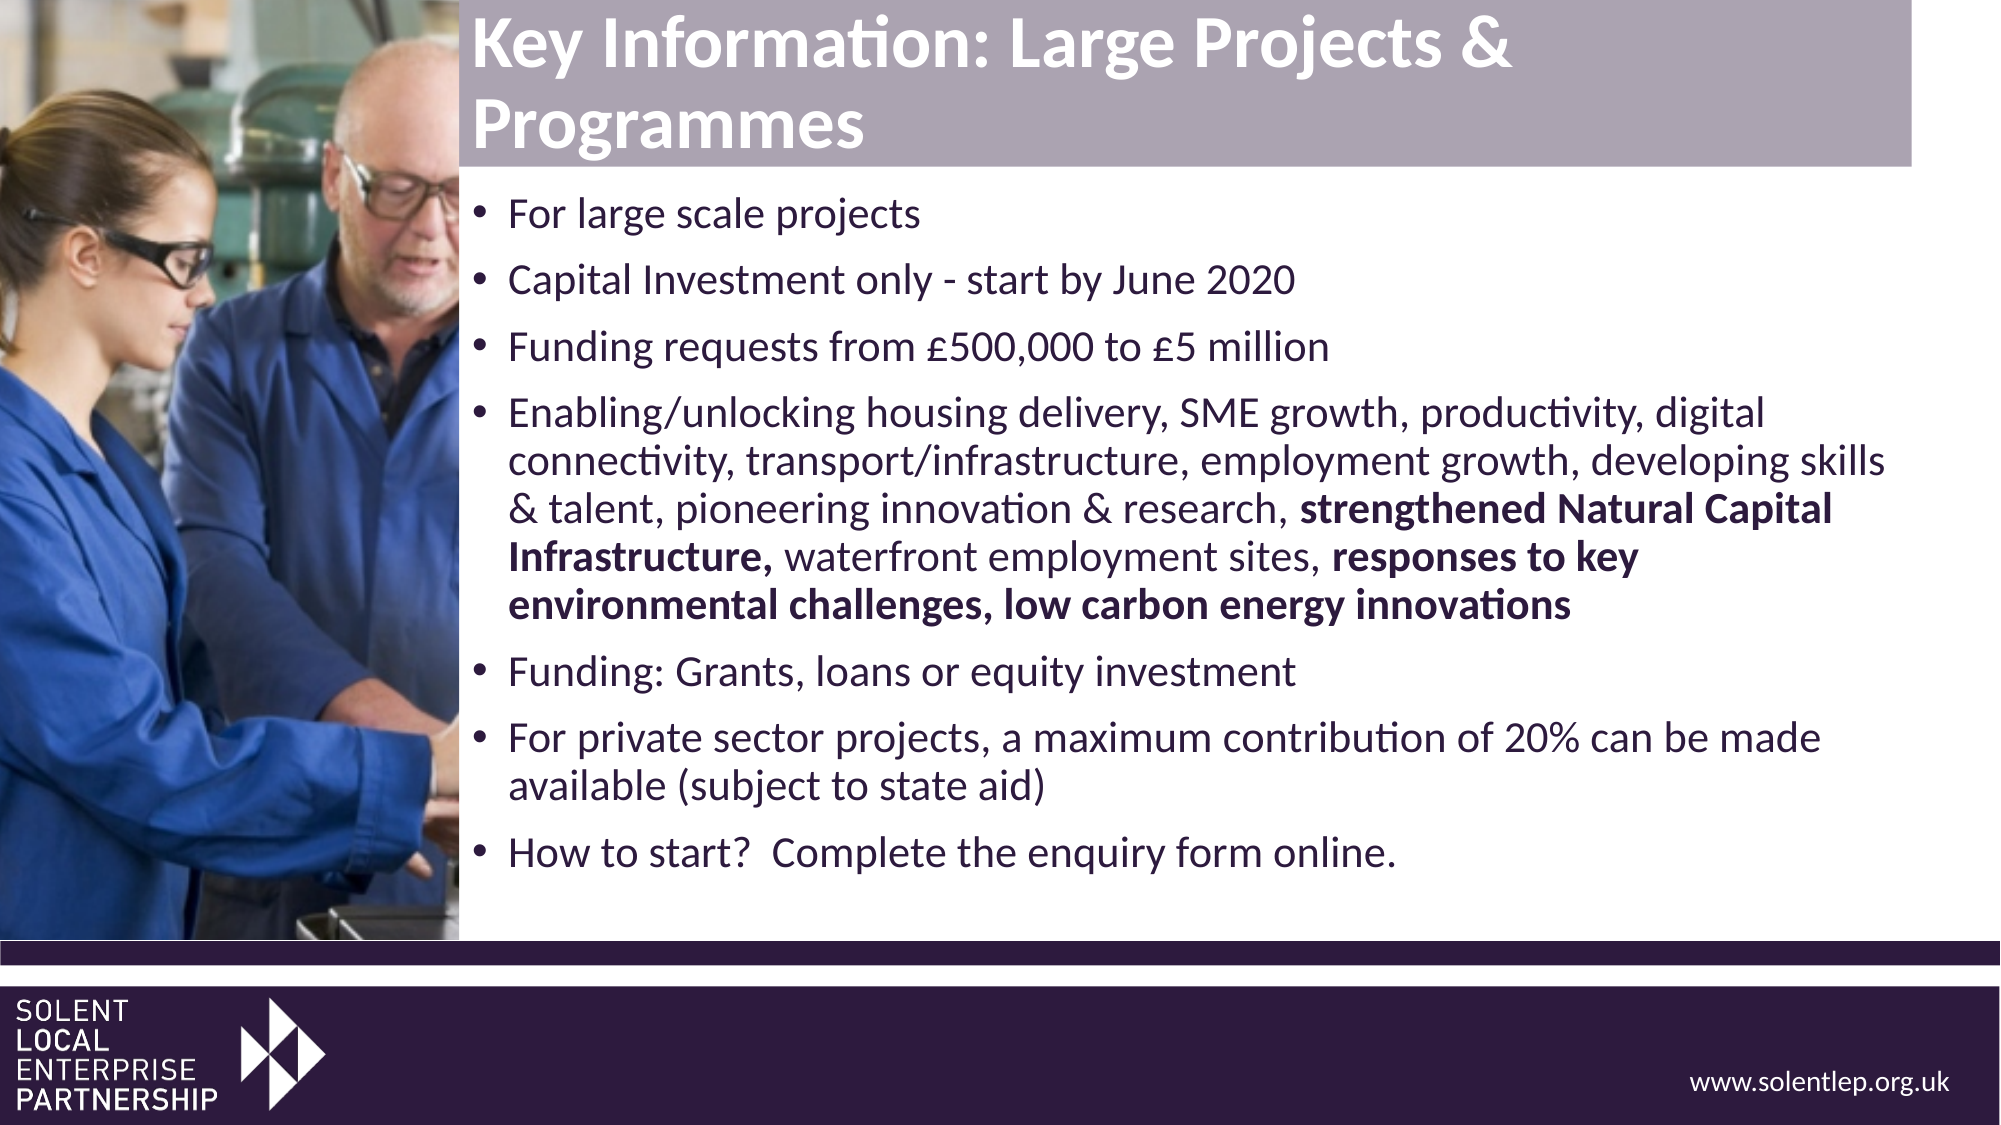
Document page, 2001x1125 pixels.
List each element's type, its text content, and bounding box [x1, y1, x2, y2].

picture [0, 0, 460, 940]
picture [0, 992, 349, 1125]
title Key Information: Large Projects & Programmes [460, 0, 1912, 167]
list For large scale projects Capital Investment only - start by June 2020 Funding requests from £500,000 to £5 million Enabling/unlocking housing delivery, SME growth, productivity, digital connectivity, transport/infrastructure, employment growth, developing skills & talent, pioneering innovation & research, strengthened Natural Capital Infrastructure, waterfront employment sites, responses to key environmental challenges, low carbon energy innovations Funding: Grants, loans or equity investment For private sector projects, a maximum contribution of 20% can be made available (subject to state aid) How to start? Complete the enquiry form online. [460, 182, 1912, 888]
